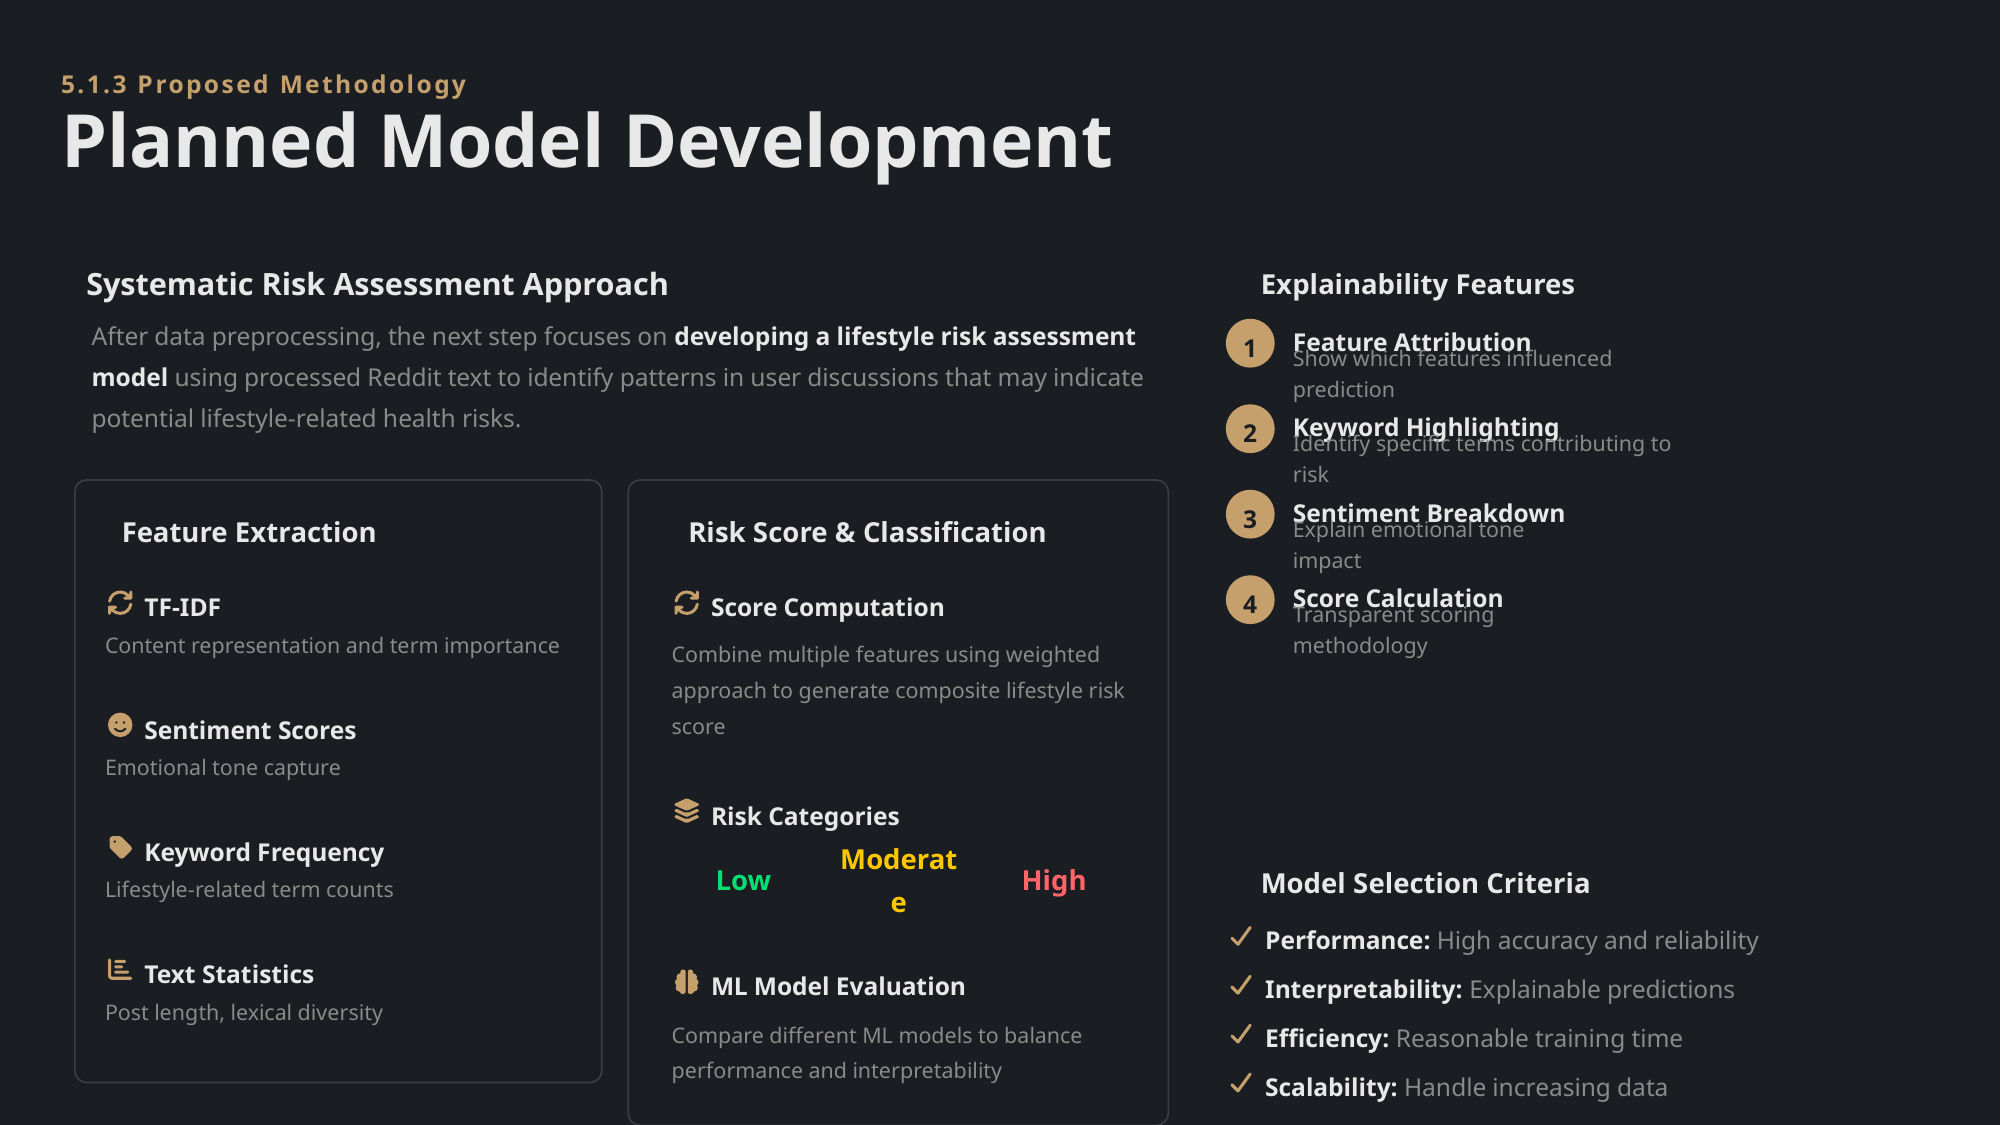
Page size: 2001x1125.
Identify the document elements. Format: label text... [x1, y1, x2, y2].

text_box Lifestyle-related term counts [105, 871, 570, 902]
text_box Feature Attribution [1292, 318, 1706, 356]
text_box [826, 841, 971, 909]
text_box Interpretability: Explainable predictions [1265, 965, 1925, 1003]
text_box Score Computation [710, 584, 1138, 621]
text_box High [987, 853, 1121, 897]
text_box [674, 590, 699, 603]
text_box 5.1.3 Proposed Methodology [61, 61, 1952, 98]
text_box [1230, 1023, 1252, 1044]
text_box Emotional tone capture [105, 749, 570, 780]
text_box [1230, 975, 1252, 995]
text_box Scalability: Handle increasing data [1265, 1063, 1925, 1100]
text_box Keyword Highlighting [1292, 404, 1690, 441]
text_box Explainability Features [1260, 257, 1927, 301]
text_box [628, 479, 1169, 1125]
text_box 4 [1219, 575, 1281, 625]
text_box [674, 969, 686, 994]
text_box Keyword Frequency [144, 828, 571, 866]
text_box Explain emotional tone impact [1293, 526, 1590, 557]
text_box Efficiency: Reasonable training time [1265, 1014, 1925, 1052]
text_box Post length, lexical diversity [105, 993, 570, 1025]
text_box [108, 712, 133, 738]
text_box Combine multiple features using weighted approach to generate composite lifestyle risk score [671, 633, 1136, 738]
text_box Model Selection Criteria [1260, 855, 1927, 899]
text_box Show which features influenced prediction [1292, 355, 1704, 386]
text_box TF-IDF [144, 584, 571, 621]
text_box Moderate [832, 853, 966, 897]
text_box Score Calculation [1292, 575, 1625, 612]
text_box 2 [1219, 404, 1281, 454]
text_box 1 [1219, 318, 1281, 368]
text_box Sentiment Scores [144, 706, 571, 744]
text_box 3 [1219, 489, 1281, 539]
text_box ML Model Evaluation [710, 963, 1138, 1000]
text_box Low [676, 853, 810, 897]
text_box [1230, 926, 1252, 946]
text_box Risk Categories [710, 792, 1138, 829]
text_box Systematic Risk Assessment Approach [86, 258, 1117, 301]
text_box Performance: High accuracy and reliability [1265, 916, 1925, 954]
text_box Planned Model Development [61, 109, 1976, 184]
text_box [109, 836, 132, 859]
text_box Content representation and term importance [105, 627, 570, 658]
text_box Compare different ML models to balance performance and interpretability [671, 1012, 1136, 1083]
text_box [1230, 1072, 1252, 1093]
text_box Feature Extraction [121, 504, 591, 548]
text_box [687, 969, 699, 994]
text_box [674, 602, 699, 615]
text_box [108, 602, 133, 615]
text_box [982, 841, 1126, 909]
text_box Sentiment Breakdown [1293, 489, 1591, 527]
text_box Transparent scoring methodology [1292, 611, 1623, 643]
text_box [74, 479, 602, 1083]
text_box Risk Score & Classification [688, 504, 1158, 548]
text_box After data preprocessing, the next step focuses on developing a lifestyle risk assessment model using processed Reddit text to identify patterns in user discussions that may indicate potential lifestyle-related health risks. [91, 311, 1158, 431]
text_box [674, 798, 699, 823]
text_box [108, 590, 133, 603]
text_box [671, 841, 816, 909]
text_box Identify specific terms contributing to risk [1292, 440, 1689, 472]
text_box Text Statistics [144, 950, 571, 988]
text_box [108, 958, 133, 980]
